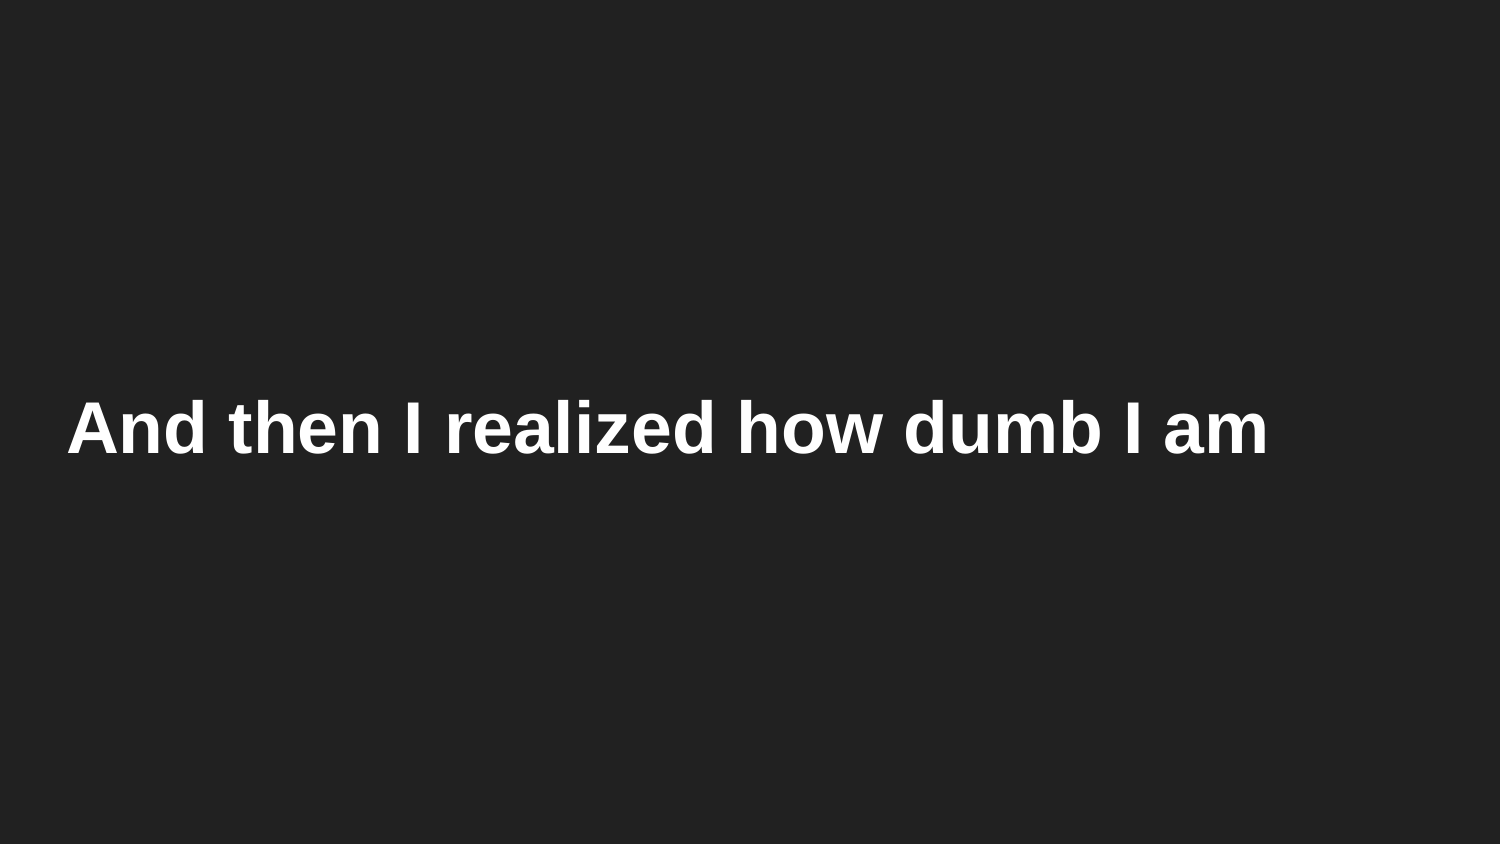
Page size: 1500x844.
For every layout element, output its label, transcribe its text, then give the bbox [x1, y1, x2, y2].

title And then I realized how dumb I am [51, 365, 1449, 460]
